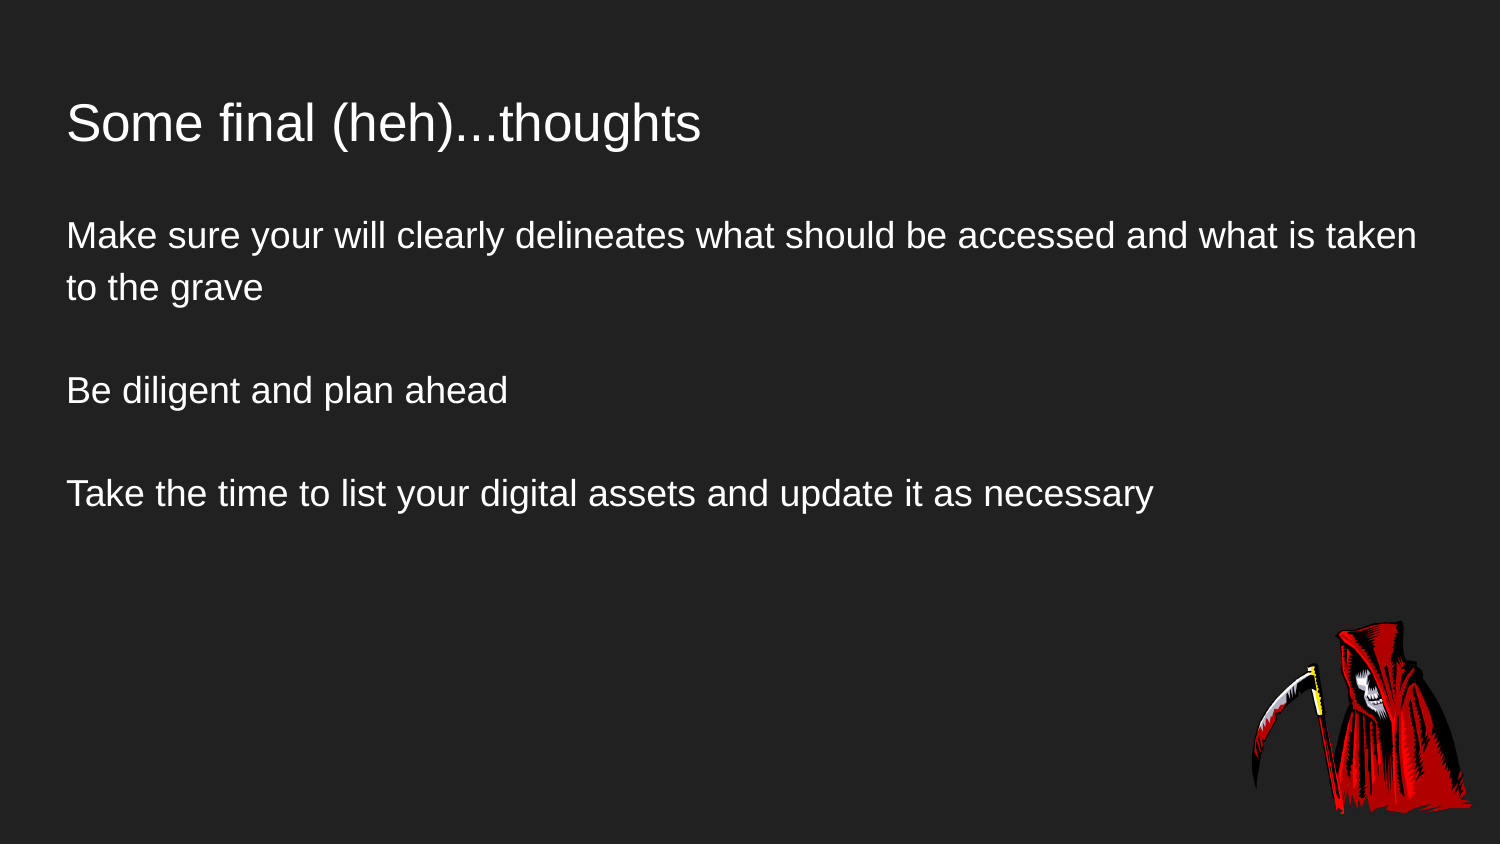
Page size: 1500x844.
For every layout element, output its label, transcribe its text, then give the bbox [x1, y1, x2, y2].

title Some final (heh)...thoughts [51, 72, 1449, 167]
picture [1249, 605, 1474, 830]
list Make sure your will clearly delineates what should be accessed and what is taken to the grave Be diligent and plan ahead Take the time to list your digital assets and update it as necessary [51, 189, 1449, 750]
